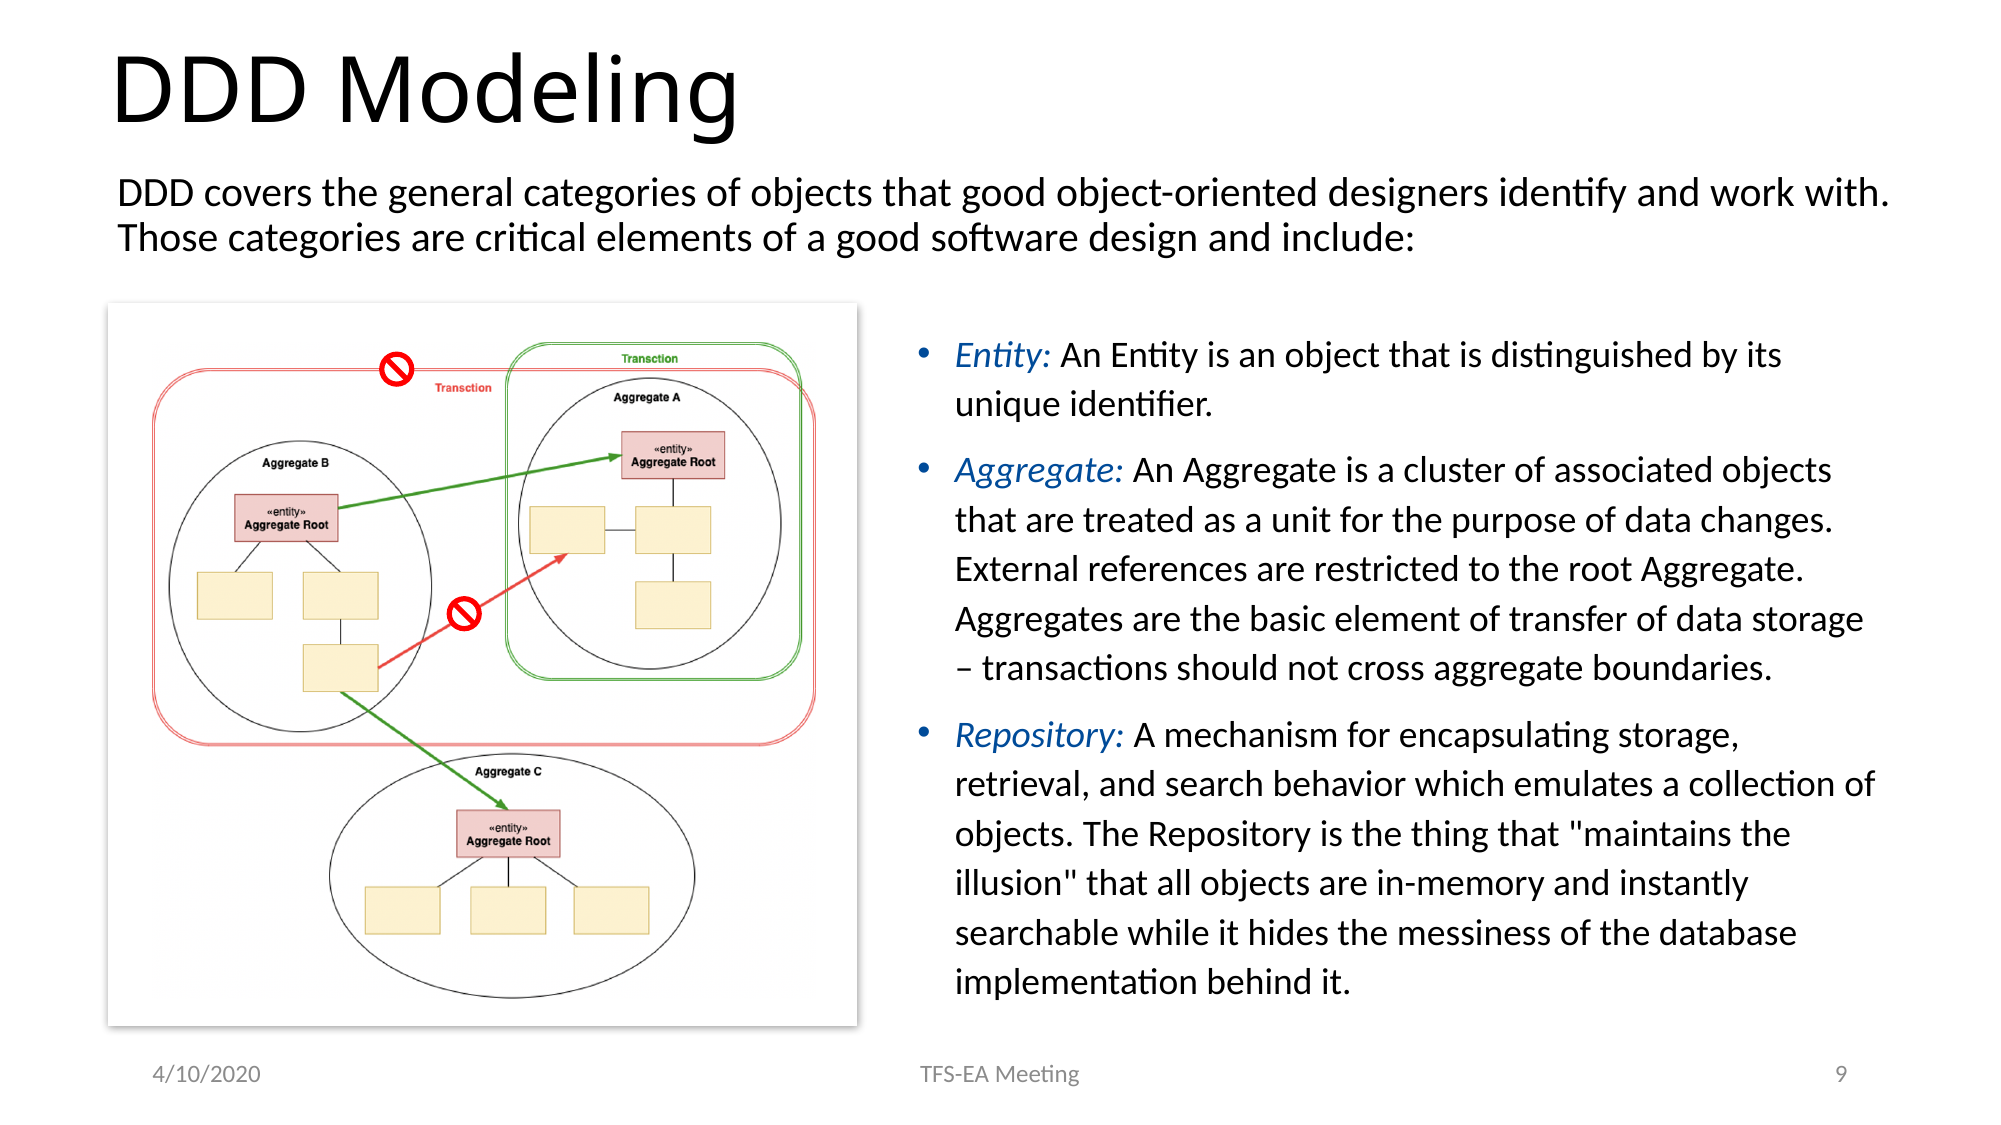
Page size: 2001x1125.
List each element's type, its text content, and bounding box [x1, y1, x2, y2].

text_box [449, 598, 480, 629]
text_box Entity: An Entity is an object that is distinguished by its unique identifier. Aggregate: An Aggregate is a cluster of associated objects that are treated as a unit for the purpose of data changes. External references are restricted to the root Aggregate. Aggregates are the basic element of transfer of data storage – transactions should not cross aggregate boundaries. Repository: A mechanism for encapsulating storage, retrieval, and search behavior which emulates a collection of objects. The Repository is the thing that "maintains the illusion" that all objects are in-memory and instantly searchable while it hides the messiness of the database implementation behind it. [902, 317, 1898, 1024]
picture [122, 317, 843, 1012]
footer TFS-EA Meeting [662, 1042, 1338, 1103]
title DDD Modeling [94, 0, 1820, 186]
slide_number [137, 1042, 588, 1103]
text_box DDD covers the general categories of objects that good object-oriented designers identify and work with. Those categories are critical elements of a good software design and include: [102, 162, 1933, 333]
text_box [381, 354, 412, 385]
slide_number 9 [1412, 1042, 1863, 1103]
